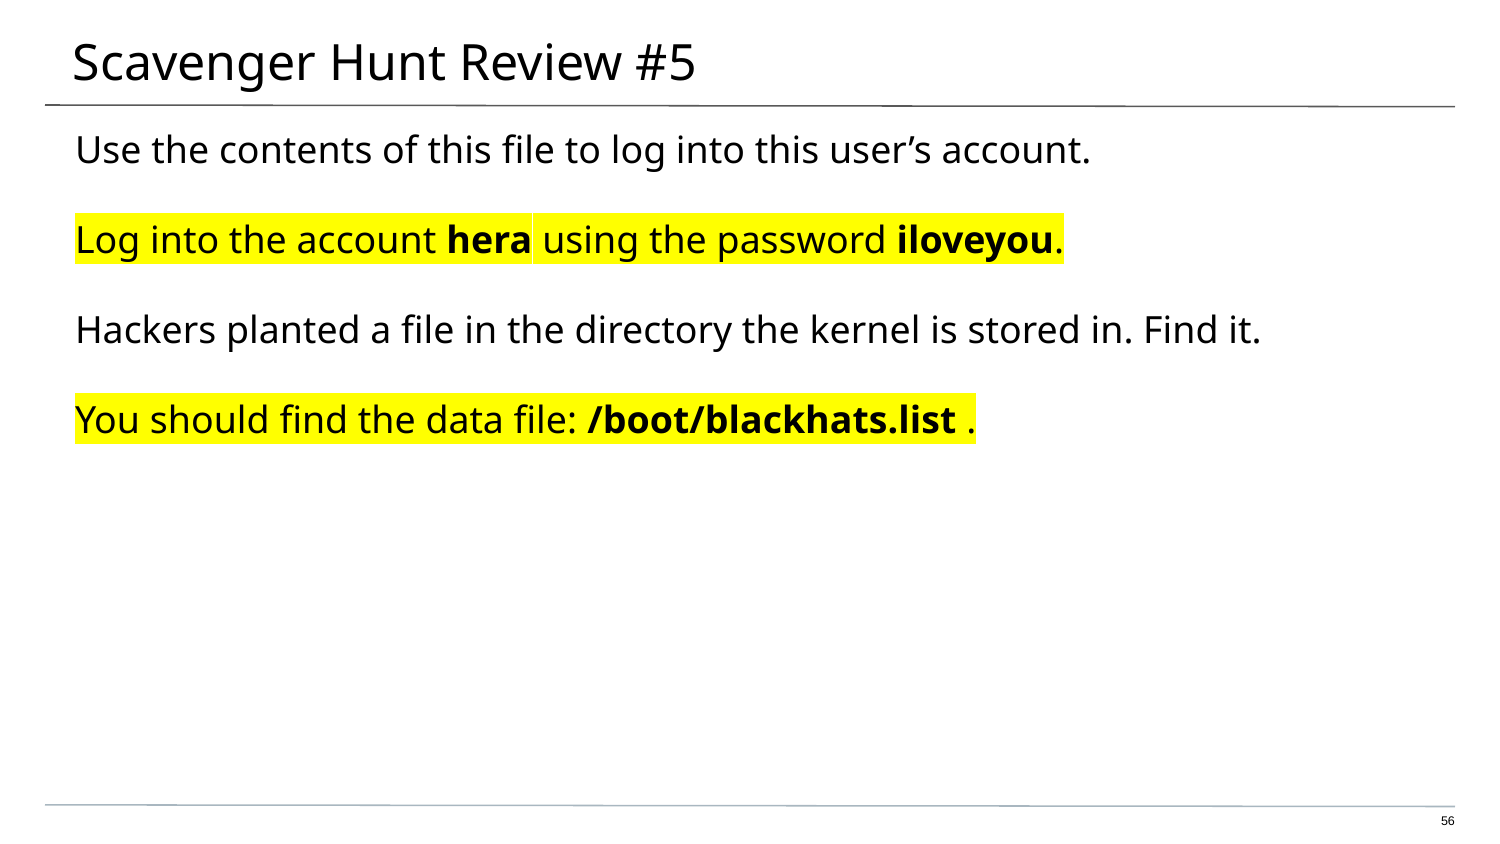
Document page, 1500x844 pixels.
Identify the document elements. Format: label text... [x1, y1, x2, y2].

title Scavenger Hunt Review #5 [0, 0, 1500, 88]
subtitle Use the contents of this file to log into this user’s account. Log into the account hera using the password iloveyou. Hackers planted a file in the directory the kernel is stored in. Find it. You should find the data file: /boot/blackhats.list . [0, 110, 1500, 171]
slide_number 56 [1412, 813, 1455, 831]
